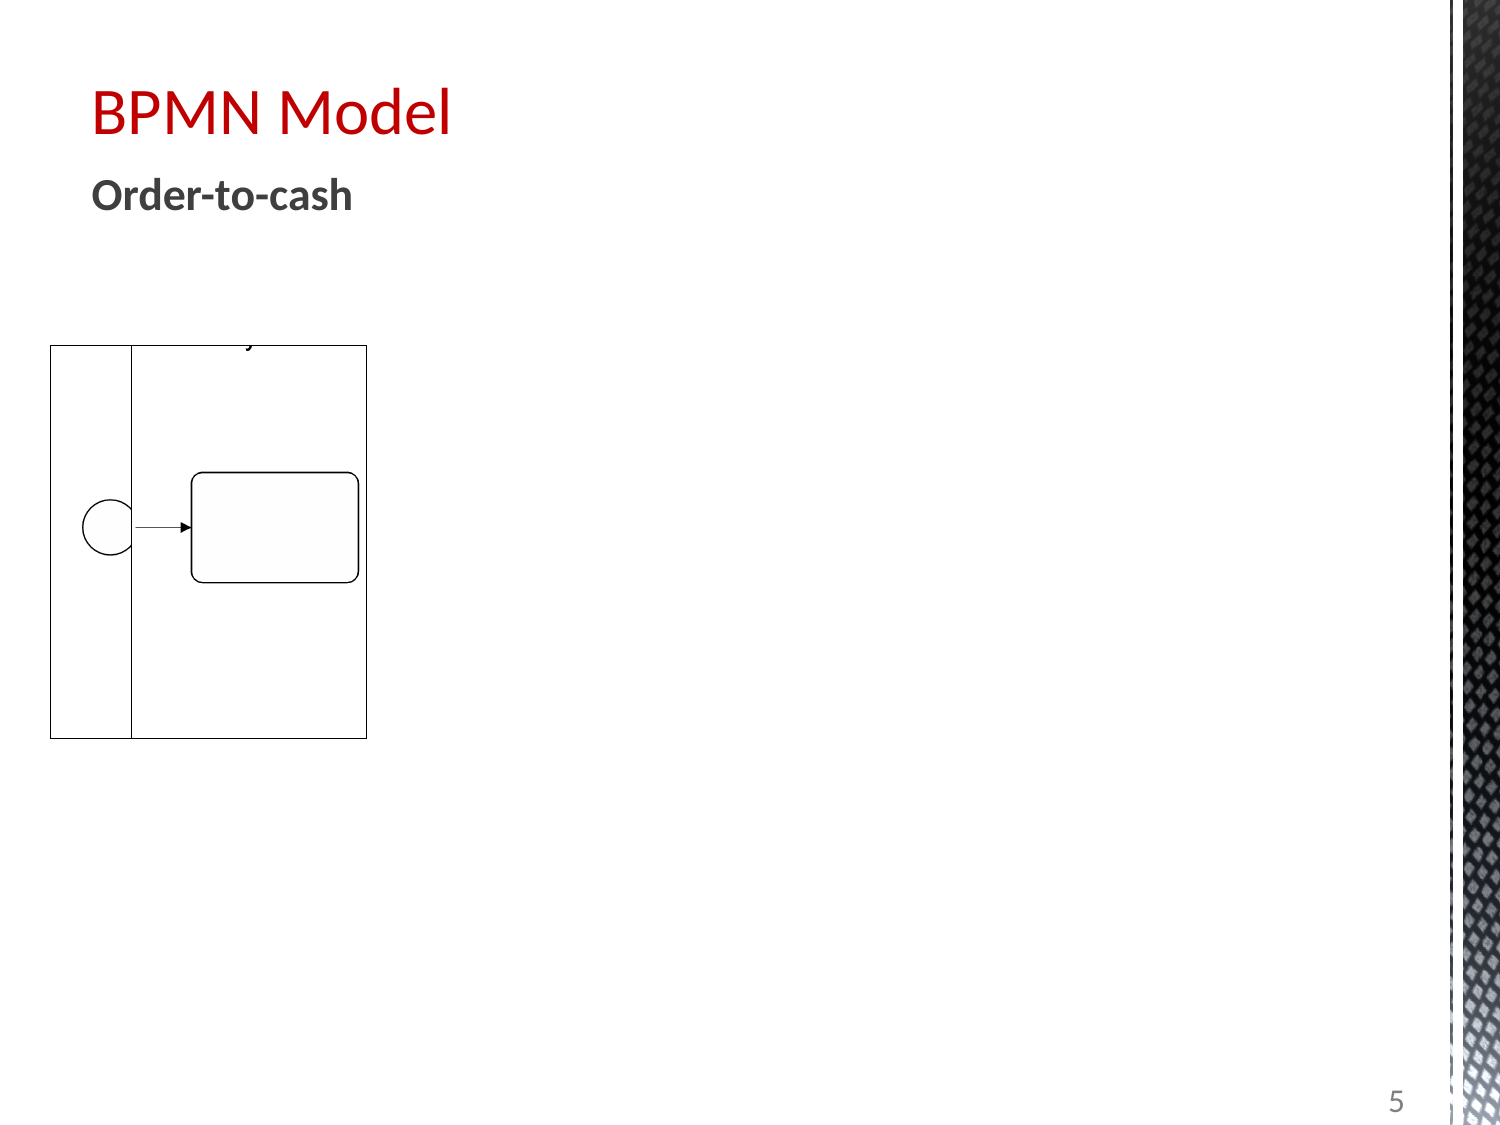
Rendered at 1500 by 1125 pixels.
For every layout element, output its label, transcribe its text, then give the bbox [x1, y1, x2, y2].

text_box Order-to-cash [76, 157, 374, 228]
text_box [131, 345, 367, 739]
slide_number ‹#› [1352, 1086, 1441, 1112]
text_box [49, 345, 129, 739]
title BPMN Model [76, 42, 1400, 173]
picture [1447, 0, 1500, 1125]
